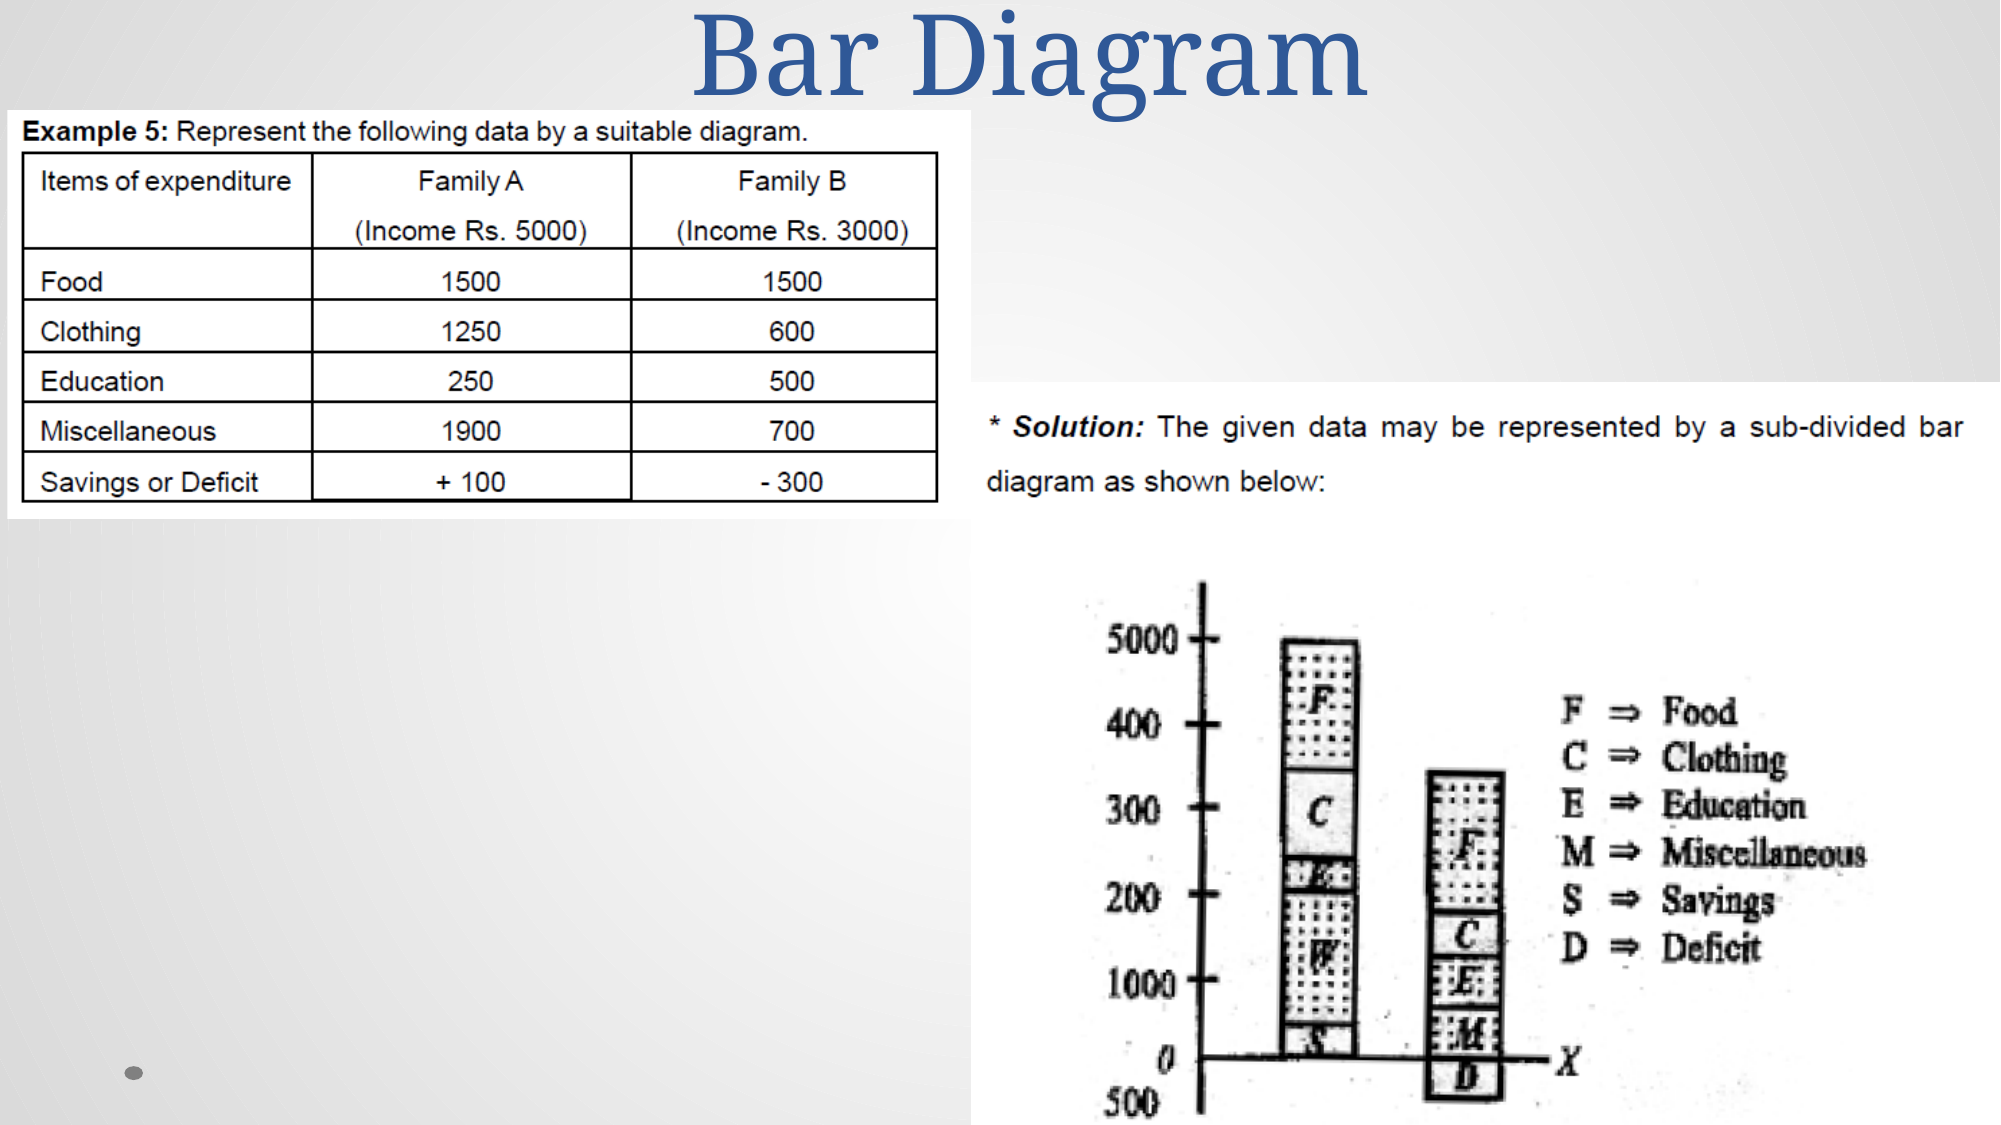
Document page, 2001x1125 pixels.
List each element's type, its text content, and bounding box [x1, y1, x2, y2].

title Bar Diagram [61, 19, 2000, 126]
picture [7, 110, 2000, 1125]
